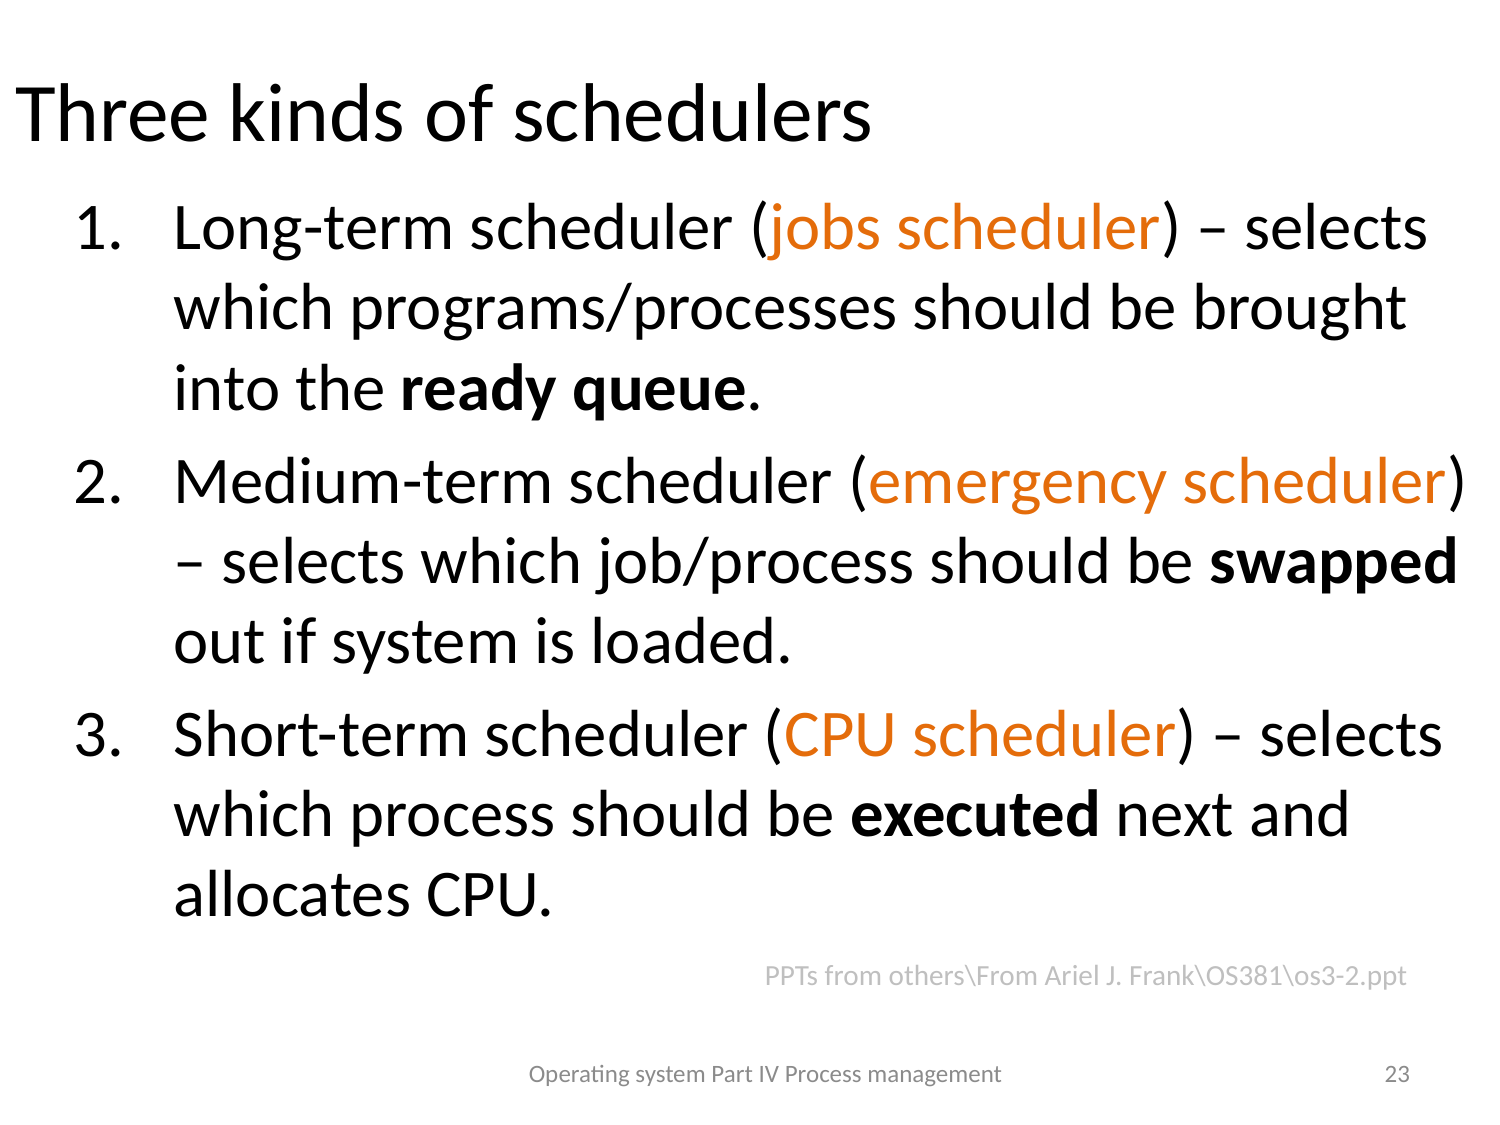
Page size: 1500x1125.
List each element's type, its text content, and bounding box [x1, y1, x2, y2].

title Three kinds of schedulers [0, 58, 1375, 159]
list Long-term scheduler (jobs scheduler) – selects which programs/processes should be brought into the ready queue. Medium-term scheduler (emergency scheduler) – selects which job/process should be swapped out if system is loaded. Short-term scheduler (CPU scheduler) – selects which process should be executed next and allocates CPU. [58, 175, 1500, 1032]
slide_number 23 [1074, 1042, 1425, 1103]
text_box PPTs from others\From Ariel J. Frank\OS381\os3-2.ppt [749, 949, 1500, 999]
footer Operating system Part IV Process management [512, 1042, 1020, 1103]
